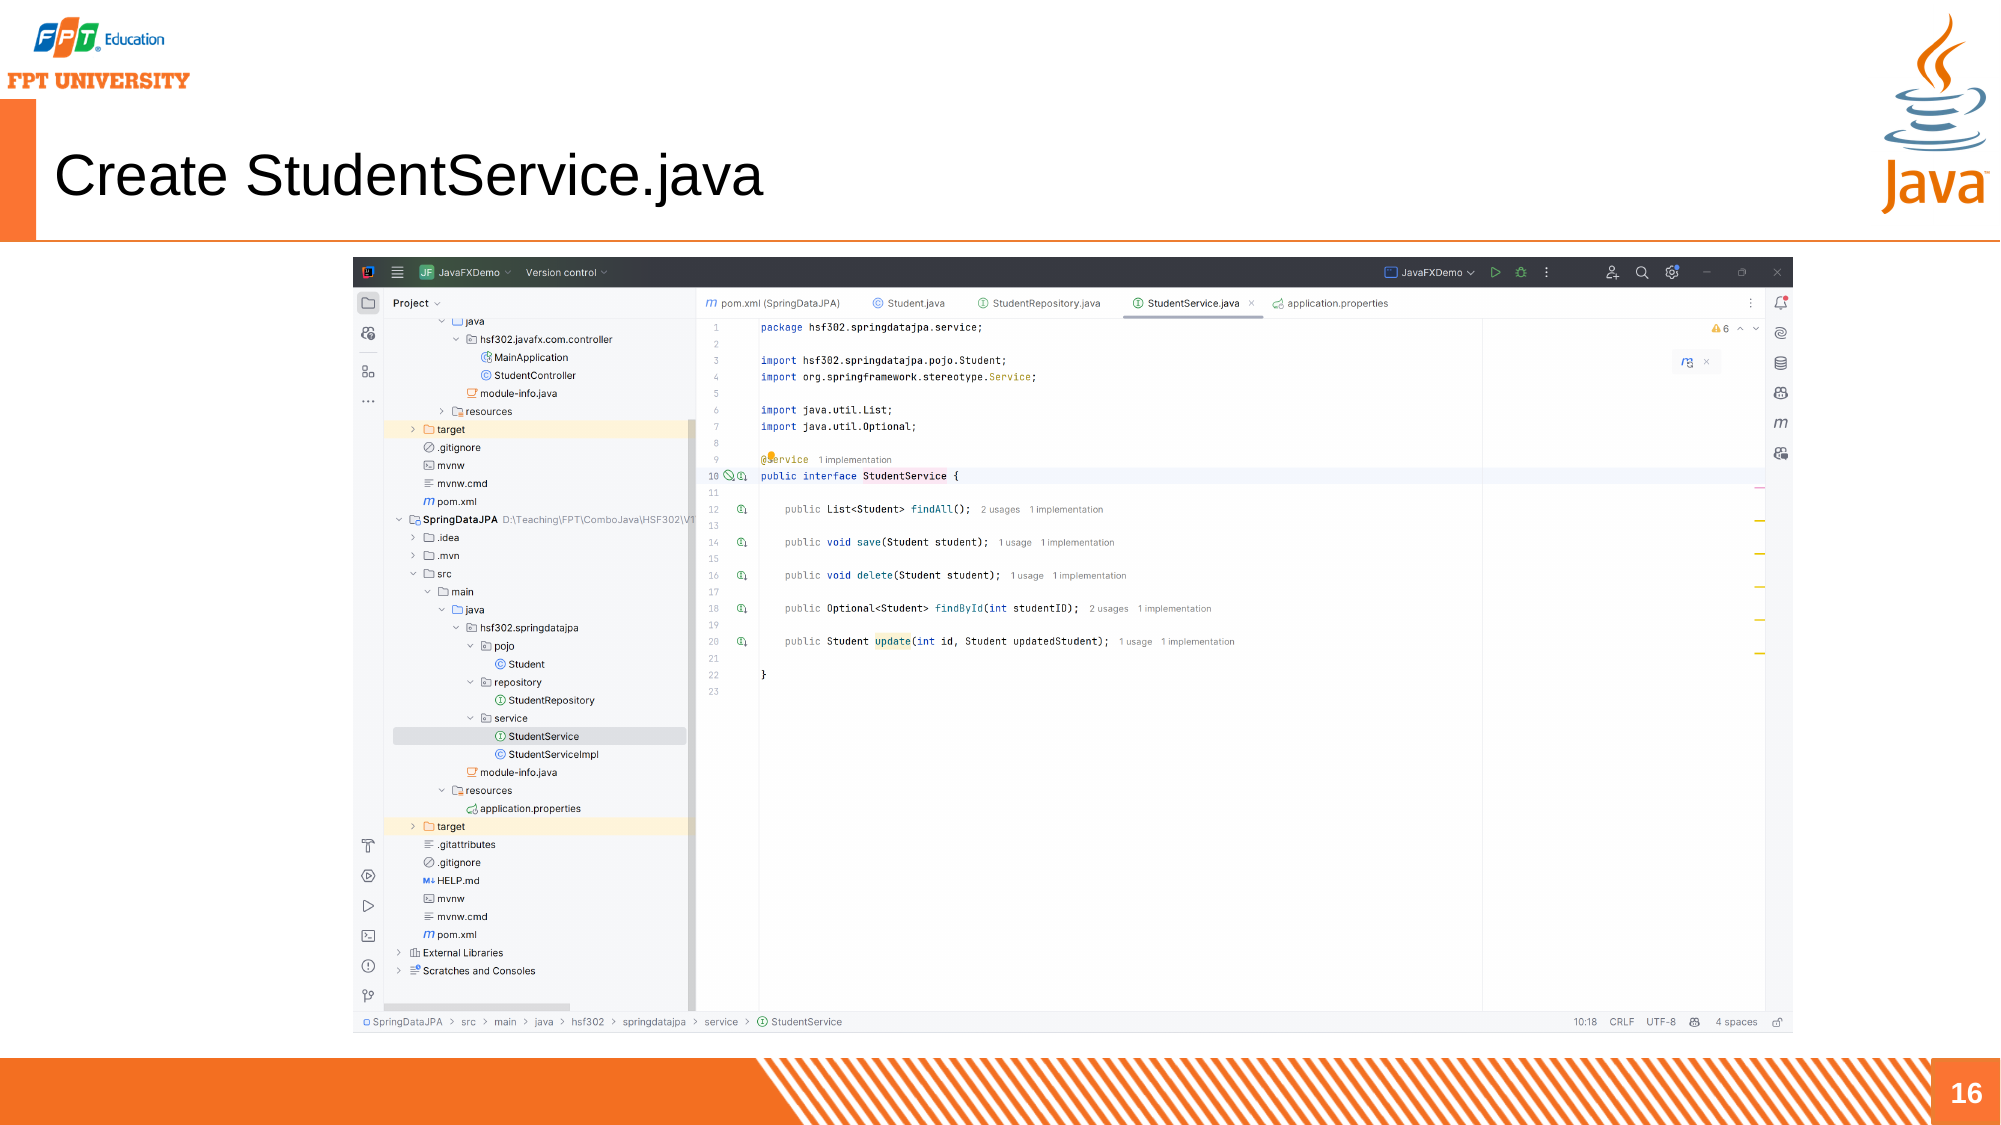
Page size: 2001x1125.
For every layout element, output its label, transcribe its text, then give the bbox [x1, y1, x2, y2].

picture [0, 1058, 1934, 1125]
title Create StudentService.java [39, 123, 1872, 230]
picture [0, 2, 197, 99]
picture [1868, 4, 2000, 226]
picture [353, 256, 1793, 1033]
slide_number 16 [1933, 1059, 2000, 1124]
